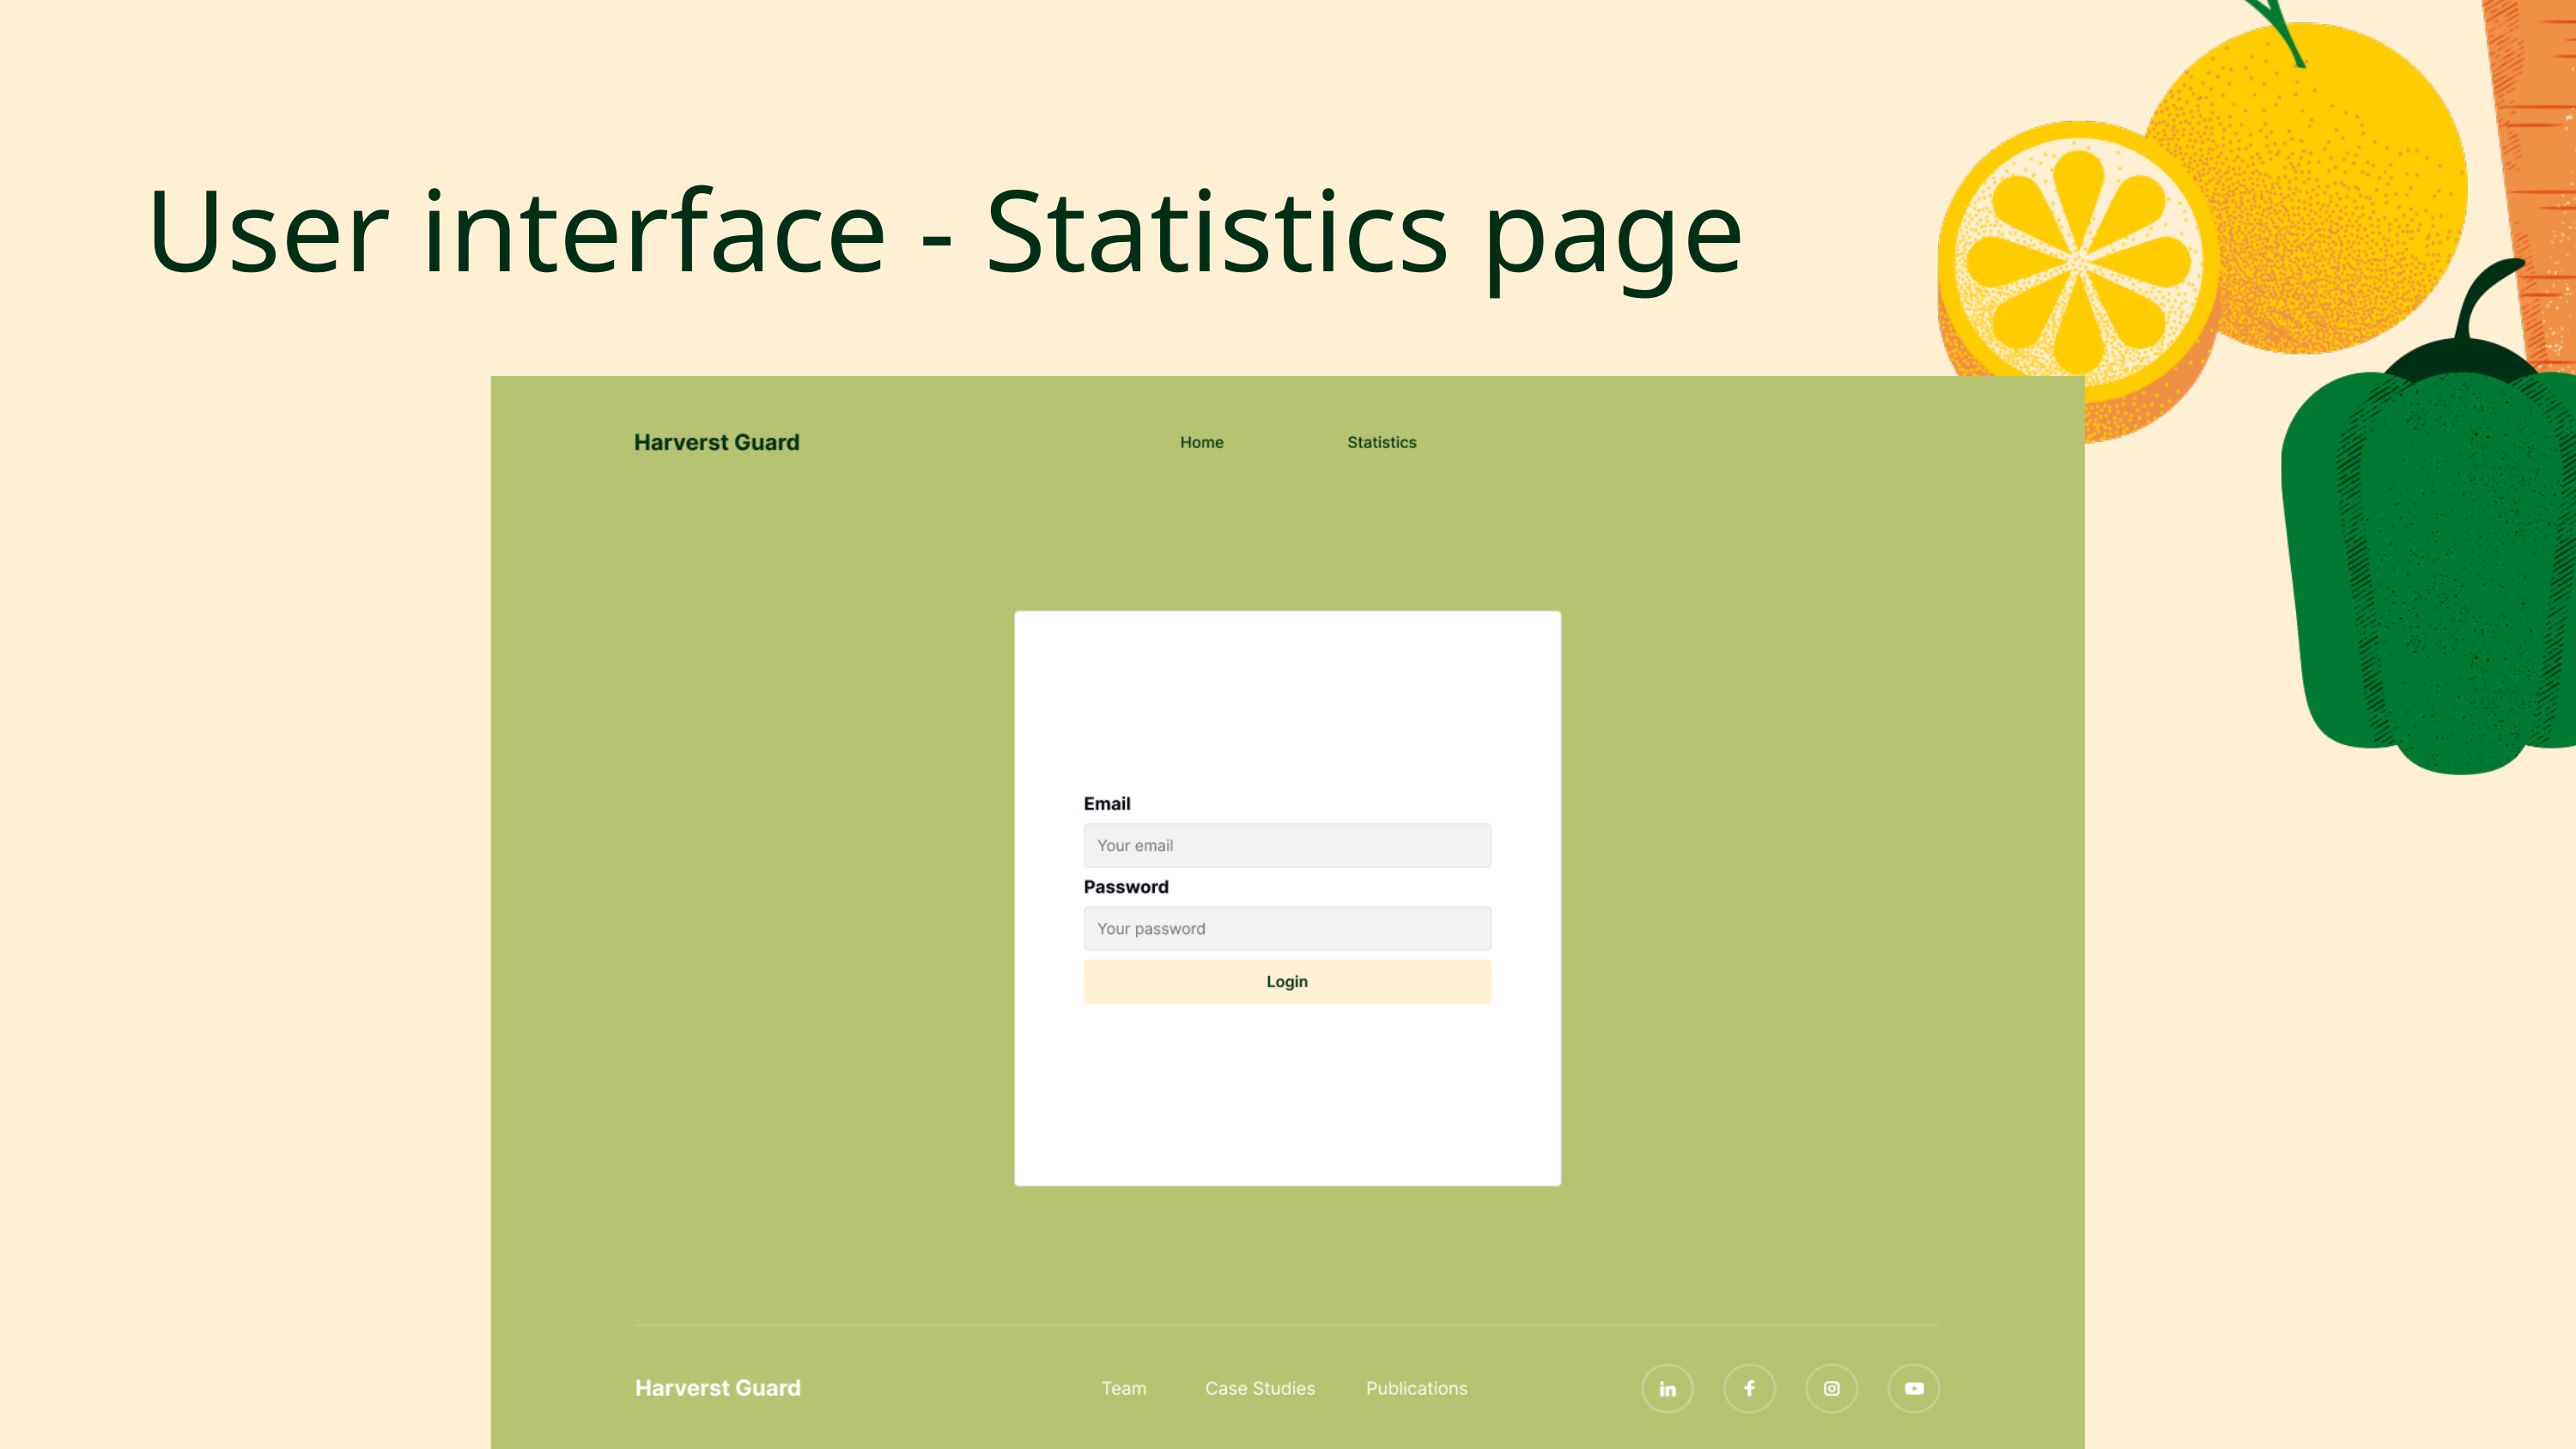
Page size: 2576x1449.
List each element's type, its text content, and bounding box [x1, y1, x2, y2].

text_box [2468, 0, 2576, 258]
text_box [490, 376, 2086, 1449]
text_box [1937, 0, 2468, 446]
text_box User interface - Statistics page [144, 159, 2037, 294]
text_box [2281, 258, 2576, 776]
